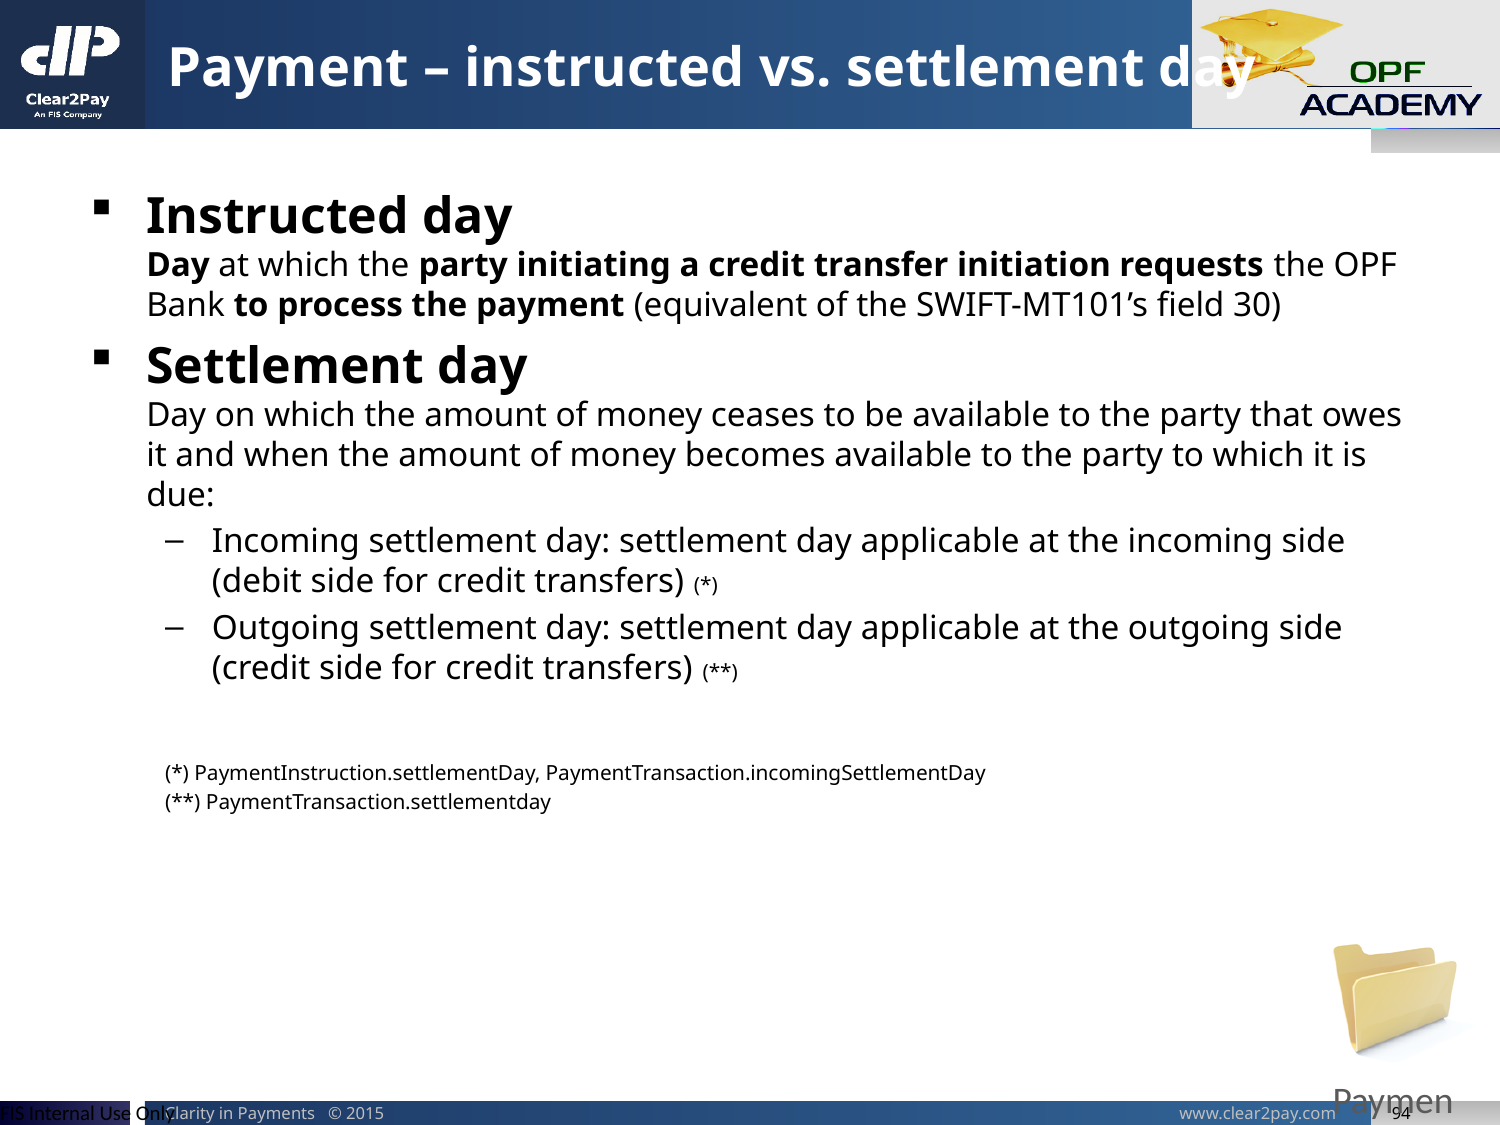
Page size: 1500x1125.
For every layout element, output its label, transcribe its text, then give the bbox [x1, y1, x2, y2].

picture [1372, 0, 1500, 129]
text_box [1311, 934, 1488, 1108]
title Payment – instructed vs. settlement day [152, 0, 1372, 129]
picture [0, 0, 145, 129]
list Instructed day Day at which the party initiating a credit transfer initiation requests the OPF Bank to process the payment (equivalent of the SWIFT-MT101’s field 30) Settlement day Day on which the amount of money ceases to be available to the party that owes it and when the amount of money becomes available to the party to which it is due: Incoming settlement day: settlement day applicable at the incoming side (debit side for credit transfers) (*) Outgoing settlement day: settlement day applicable at the outgoing side (credit side for credit transfers) (**) (*) PaymentInstruction.settlementDay, PaymentTransaction.incomingSettlementDay (**) PaymentTransaction.settlementday [75, 175, 1425, 1067]
